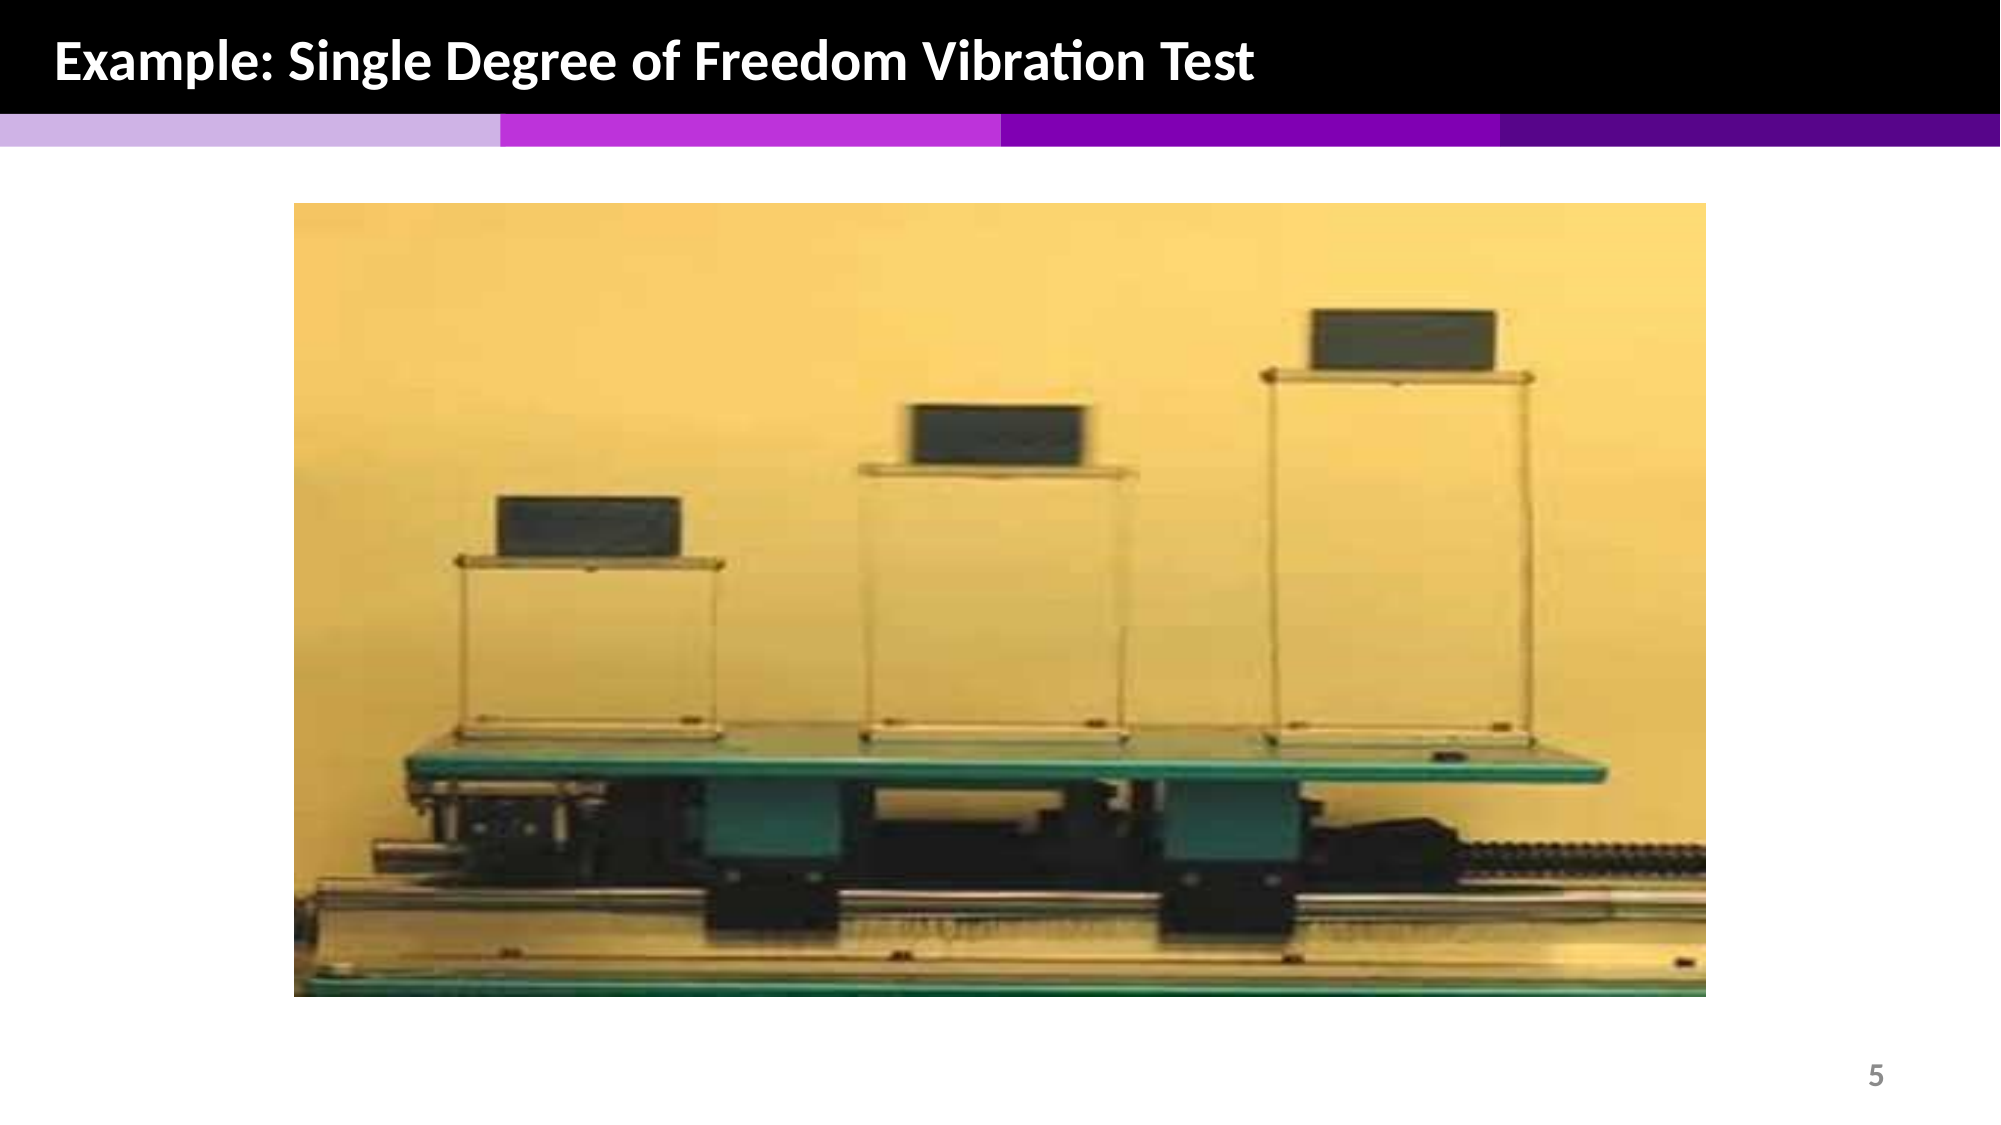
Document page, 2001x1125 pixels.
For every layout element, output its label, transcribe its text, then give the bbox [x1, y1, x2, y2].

list Example: Single Degree of Freedom Vibration Test [39, 1, 1964, 114]
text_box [293, 202, 1707, 998]
